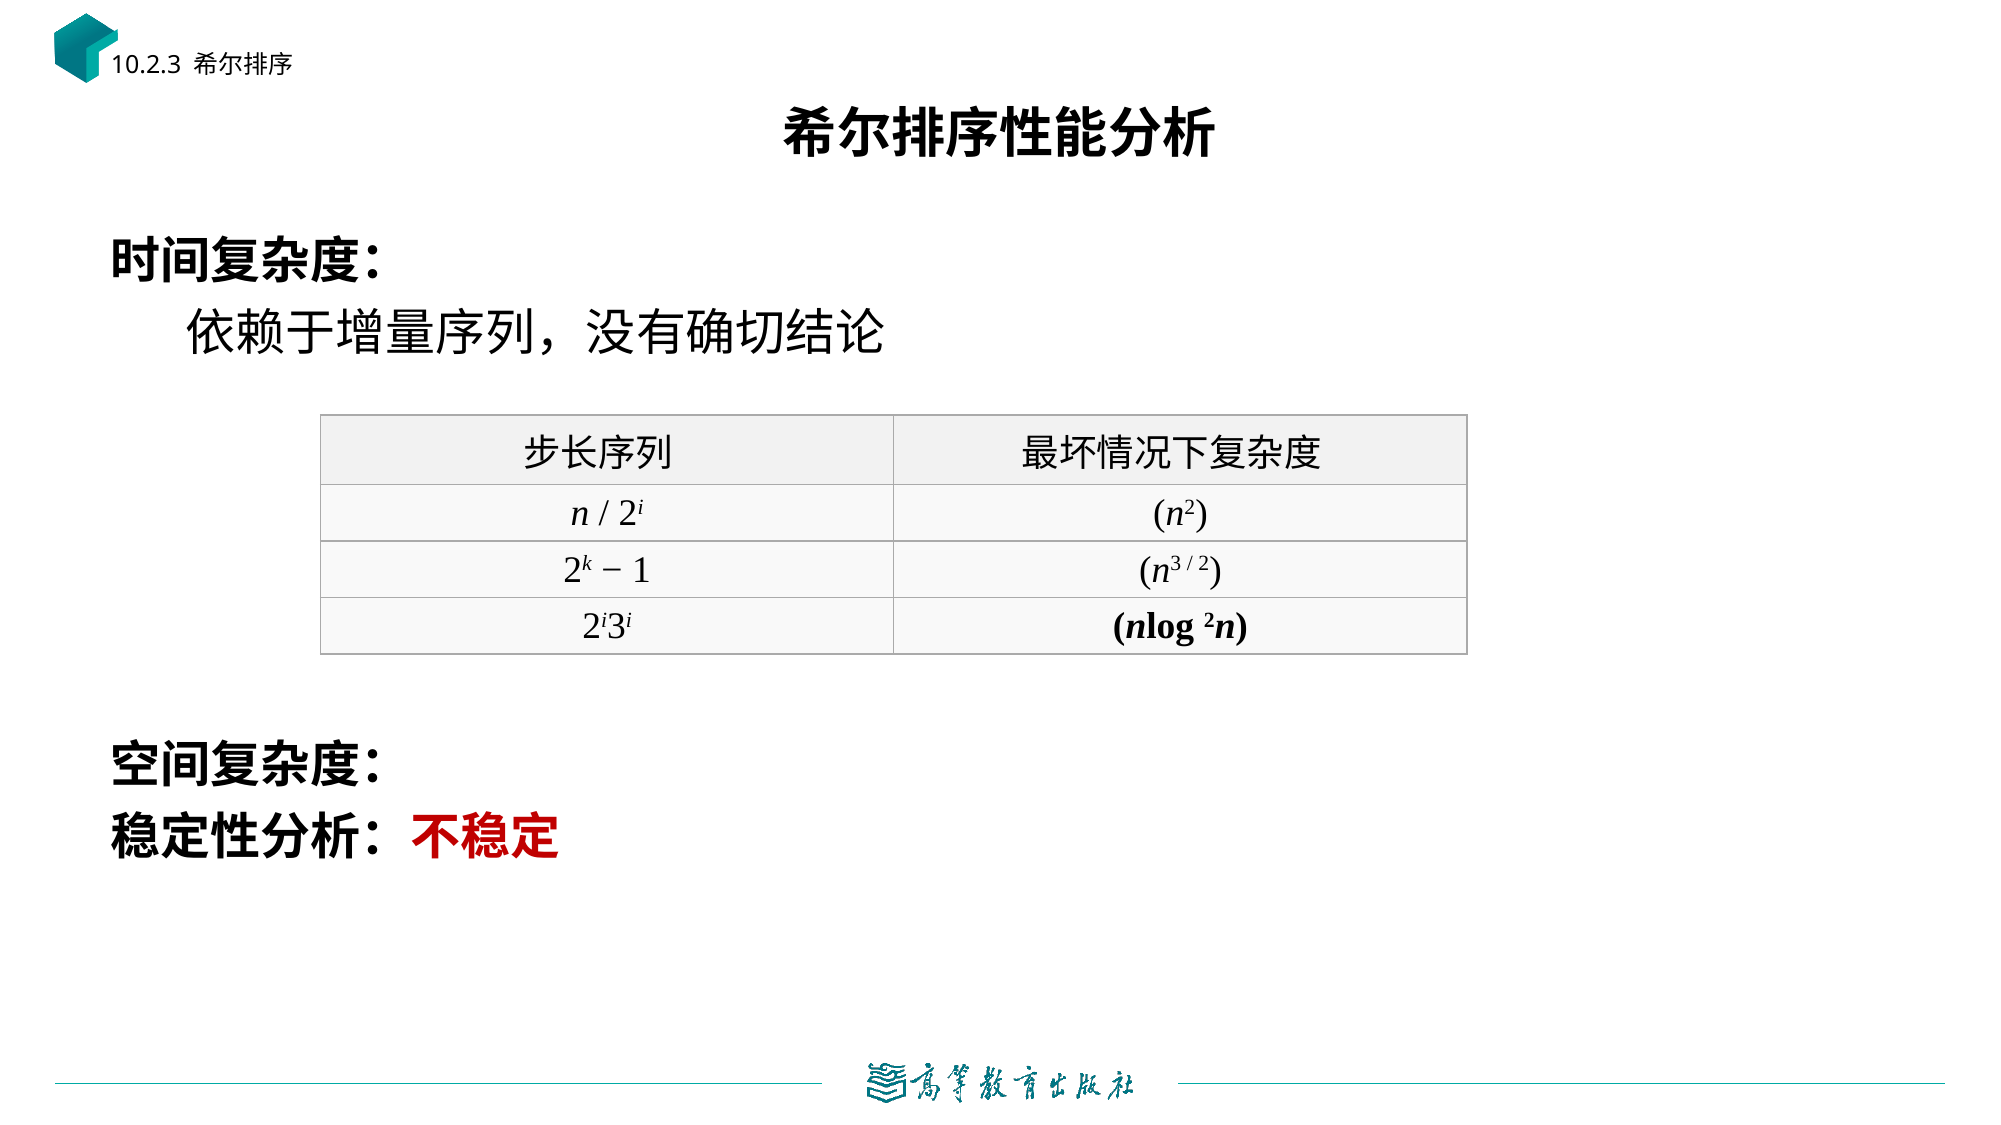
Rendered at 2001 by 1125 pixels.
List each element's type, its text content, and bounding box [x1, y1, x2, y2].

picture [867, 1063, 1133, 1103]
table_header 步长序列 [321, 416, 893, 484]
subtitle 10.2.3 希尔排序 [95, 44, 894, 99]
title 希尔排序性能分析 [137, 92, 1863, 178]
table_cell n / 2i [321, 485, 893, 540]
table_header 最坏情况下复杂度 [894, 416, 1466, 484]
table_cell (n2) [894, 485, 1466, 540]
table_cell 2k − 1 [321, 542, 893, 597]
table_cell (nlog 2n) [894, 598, 1466, 653]
table_cell (n3 / 2) [894, 542, 1466, 597]
table_cell 2i3i [321, 598, 893, 653]
